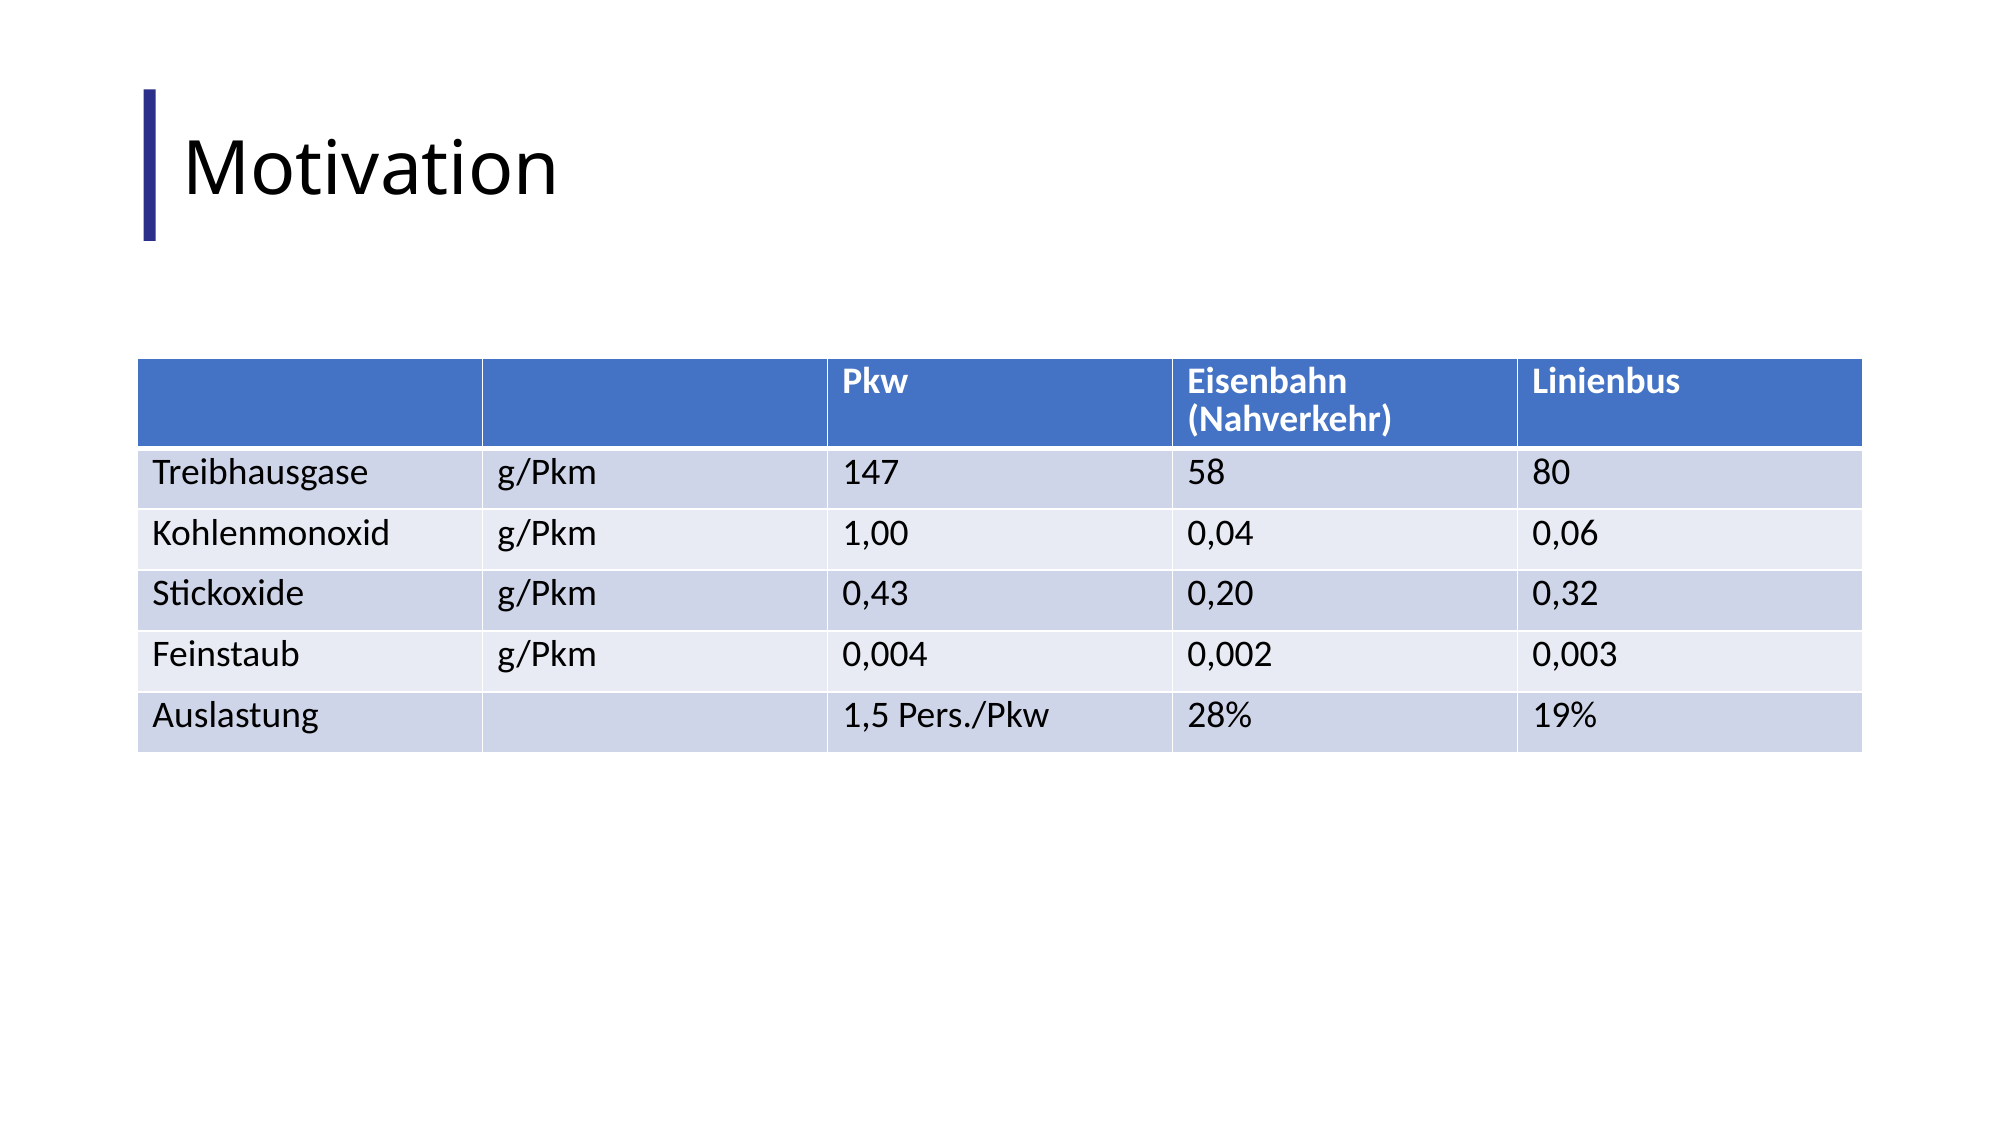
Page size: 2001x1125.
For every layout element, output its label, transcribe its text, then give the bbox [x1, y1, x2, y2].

table_cell Kohlenmonoxid [138, 510, 482, 569]
table_cell g/Pkm [483, 451, 827, 508]
table_cell 1,5 Pers./Pkw [828, 693, 1172, 752]
table_cell 19% [1518, 693, 1862, 752]
table_cell 0,43 [828, 571, 1172, 630]
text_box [143, 89, 1179, 241]
table_cell 0,003 [1518, 632, 1862, 691]
table_cell Treibhausgase [138, 451, 482, 508]
table_cell Stickoxide [138, 571, 482, 630]
table_cell 0,20 [1173, 571, 1517, 630]
table_header [138, 359, 482, 446]
table_cell 0,04 [1173, 510, 1517, 569]
table_cell 80 [1518, 451, 1862, 508]
table_cell 0,32 [1518, 571, 1862, 630]
table_cell 1,00 [828, 510, 1172, 569]
table_cell [483, 693, 827, 752]
table_header Pkw [828, 359, 1172, 446]
table_header [483, 359, 827, 446]
table_header Eisenbahn (Nahverkehr) [1173, 359, 1517, 446]
table_cell Auslastung [138, 693, 482, 752]
table_cell 147 [828, 451, 1172, 508]
table_cell g/Pkm [483, 571, 827, 630]
table_cell 58 [1173, 451, 1517, 508]
table_cell 0,004 [828, 632, 1172, 691]
table_cell g/Pkm [483, 632, 827, 691]
table_cell 0,002 [1173, 632, 1517, 691]
table_cell Feinstaub [138, 632, 482, 691]
table_cell 0,06 [1518, 510, 1862, 569]
table_cell g/Pkm [483, 510, 827, 569]
table_header Linienbus [1518, 359, 1862, 446]
table_cell 28% [1173, 693, 1517, 752]
